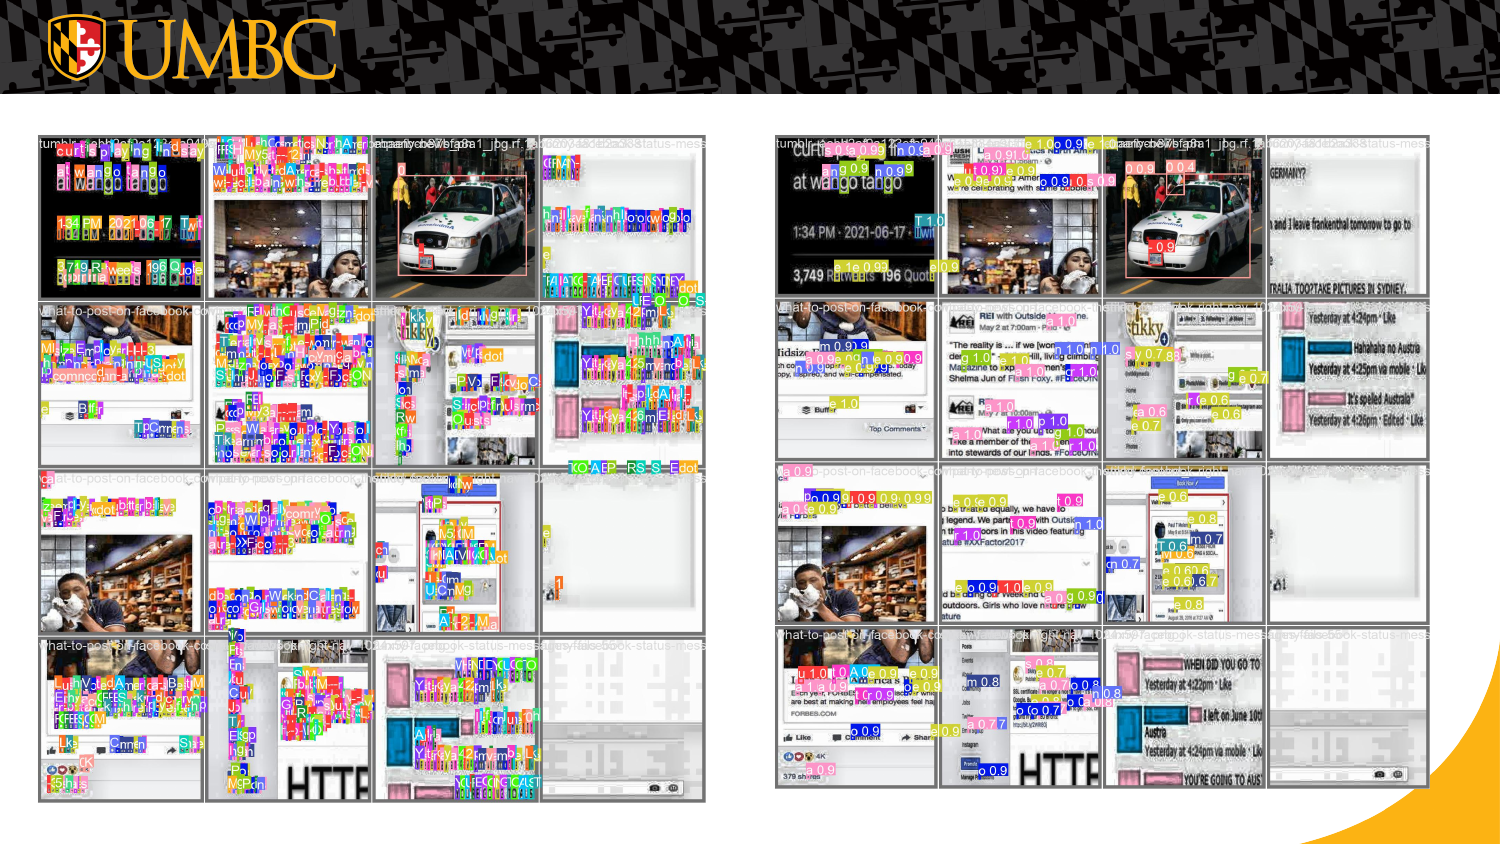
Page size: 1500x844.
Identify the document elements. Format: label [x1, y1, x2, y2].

list [36, 133, 707, 804]
picture [0, 0, 1500, 94]
picture [774, 133, 1500, 844]
